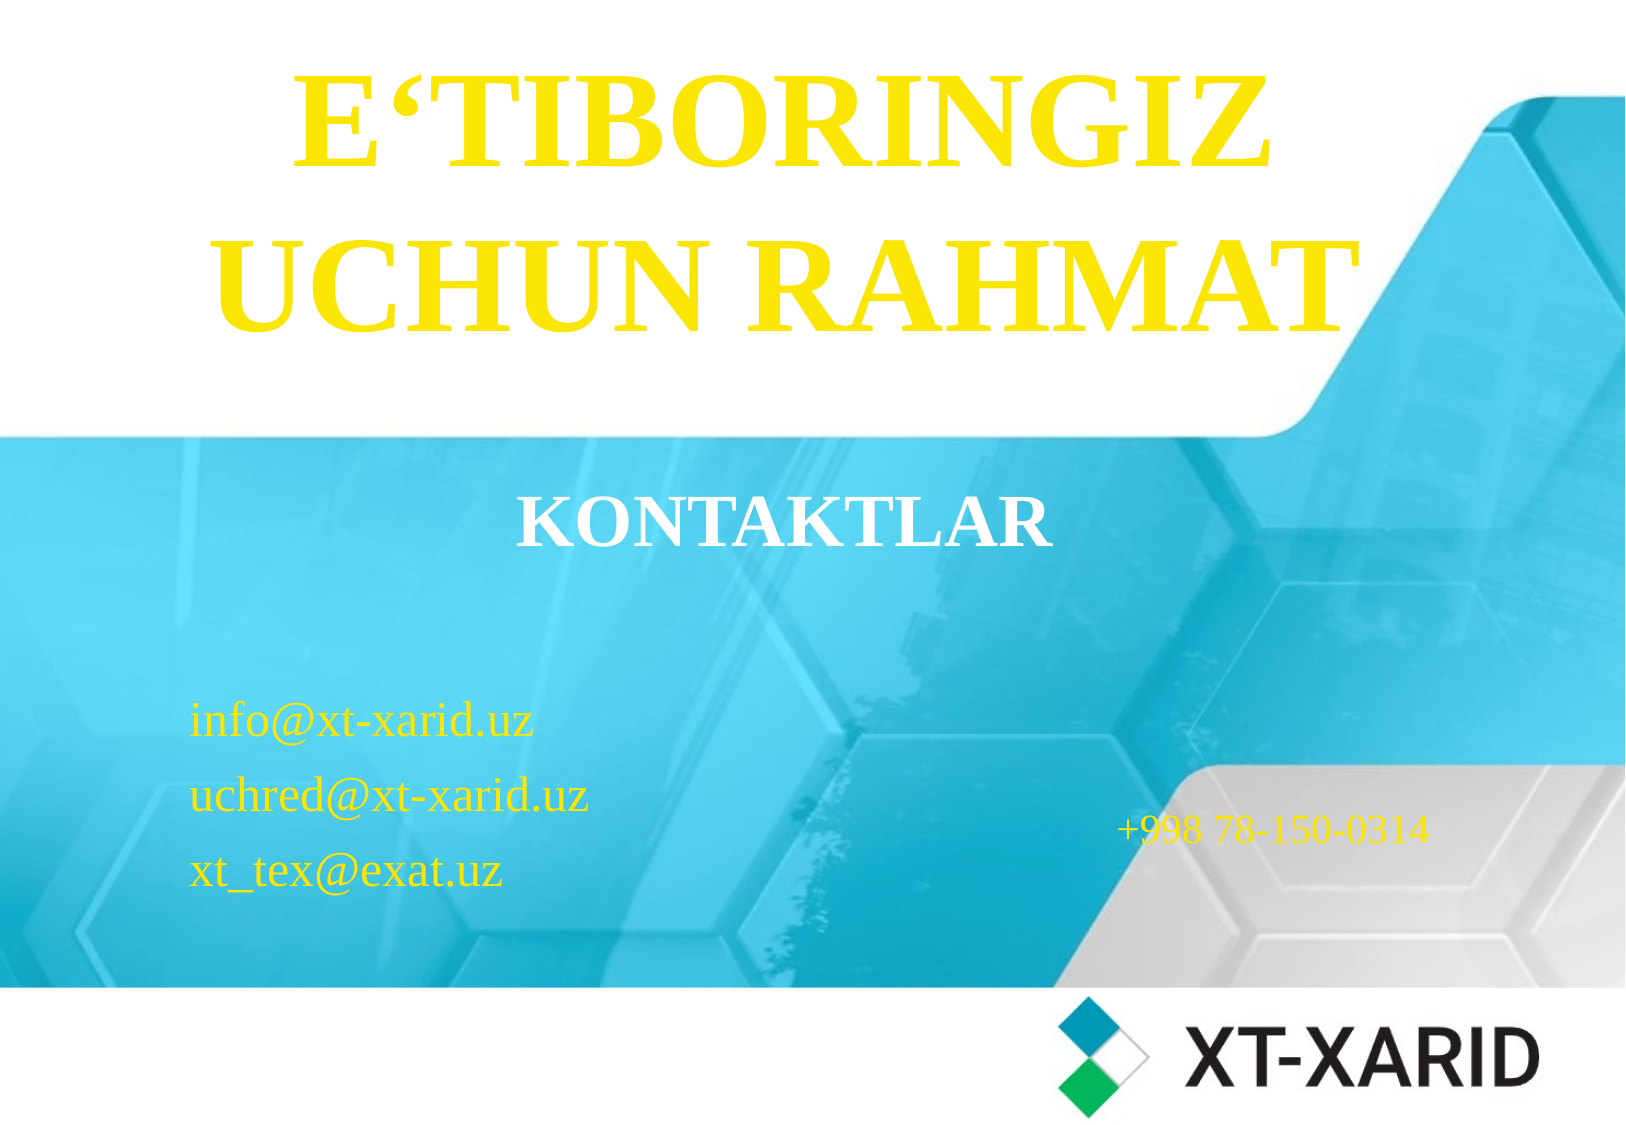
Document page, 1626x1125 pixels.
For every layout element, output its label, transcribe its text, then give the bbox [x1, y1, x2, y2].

picture [1036, 994, 1577, 1125]
text_box +998 78-150-0314 [1101, 800, 1467, 907]
picture [0, 0, 1625, 988]
text_box info@xt-xarid.uz uchred@xt-xarid.uz xt_tex@exat.uz [174, 686, 698, 1021]
text_box [562, 396, 1353, 457]
text_box E‘tiboringiz uchun rahmat Kontaktlar [103, 0, 1467, 570]
